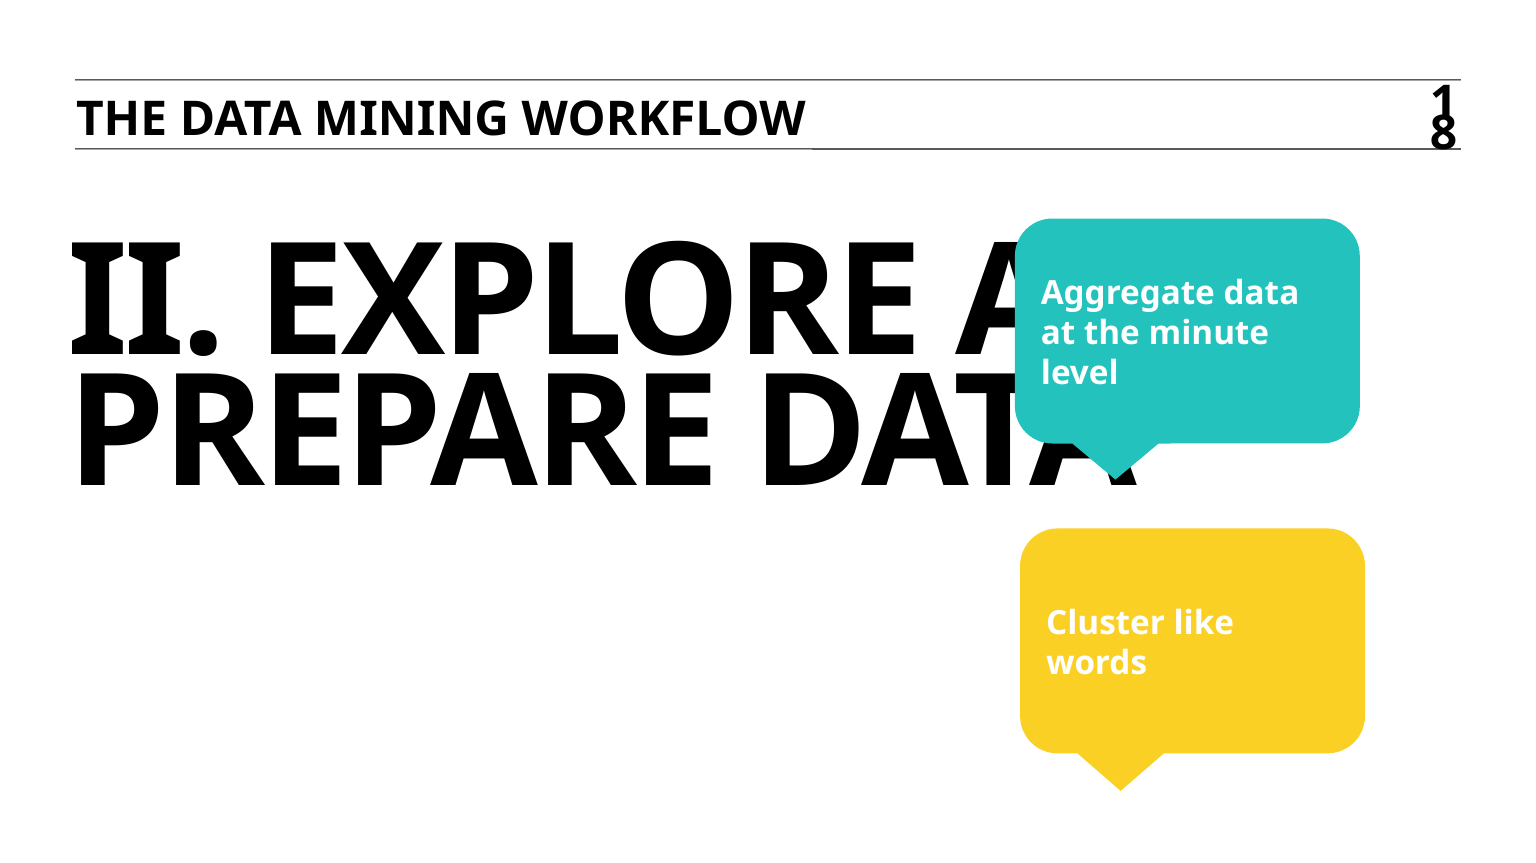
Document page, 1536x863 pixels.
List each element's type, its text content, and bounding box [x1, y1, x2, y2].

list THE DATA MINING WORKFLOW [60, 86, 1111, 137]
text_box Aggregate data at the minute level [1014, 218, 1360, 480]
text_box Cluster like words [1020, 528, 1366, 791]
title II. EXPLORE AND PREPARE DATA [57, 243, 1440, 832]
slide_number 18 [1419, 86, 1461, 138]
